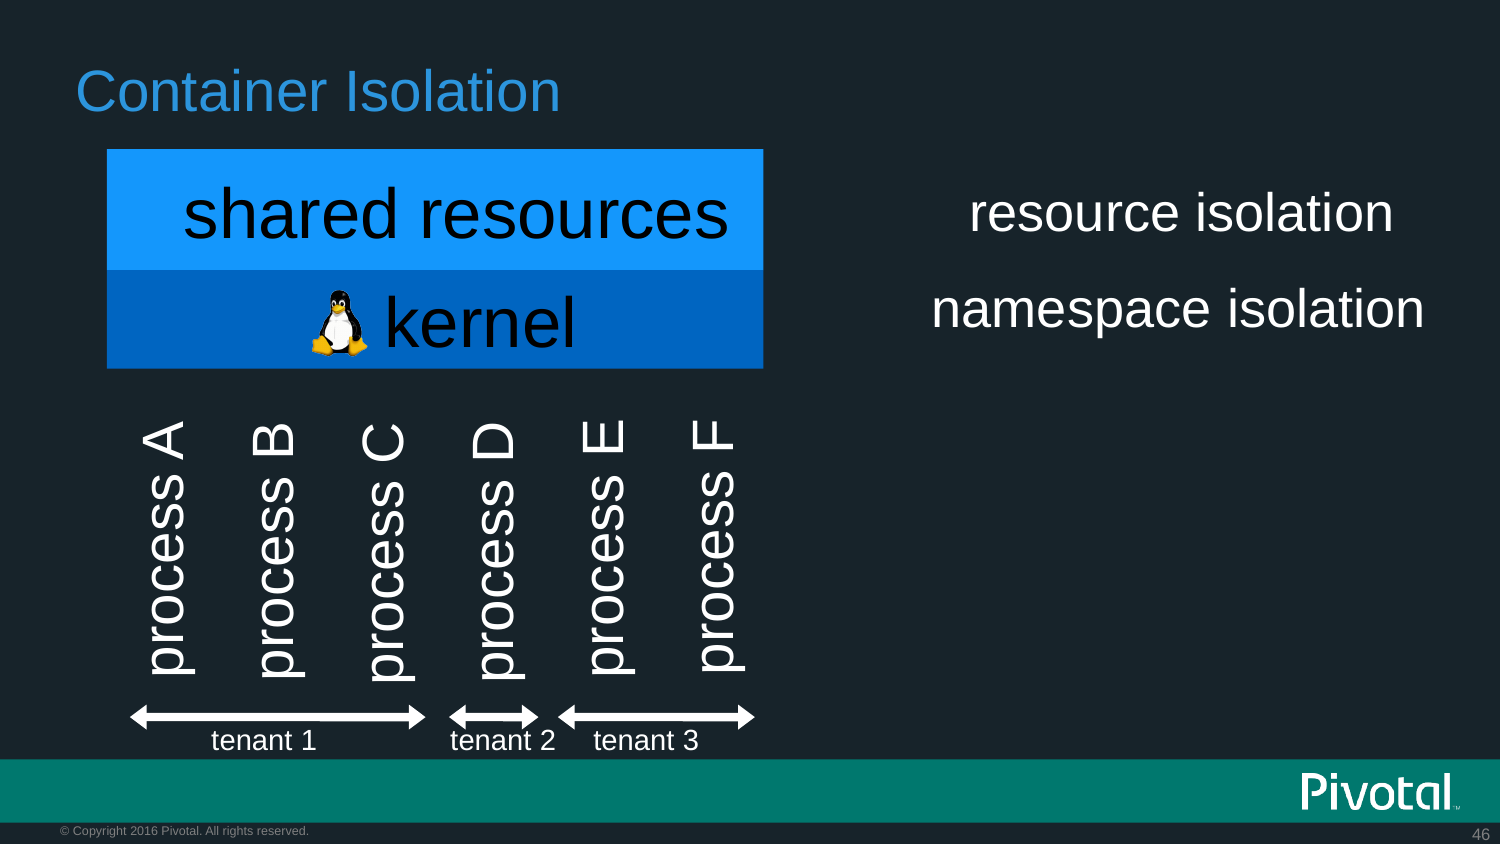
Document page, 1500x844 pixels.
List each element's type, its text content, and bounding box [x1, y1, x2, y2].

text_box [530, 710, 539, 717]
text_box process D [451, 417, 529, 688]
text_box [129, 710, 426, 724]
text_box resource isolation [966, 174, 1399, 246]
picture [1302, 773, 1460, 810]
text_box tenant 2 [446, 717, 560, 759]
text_box [106, 149, 764, 270]
text_box process E [561, 415, 639, 682]
picture [309, 287, 369, 358]
text_box shared resources [180, 164, 734, 256]
text_box tenant 3 [590, 717, 703, 759]
text_box kernel [381, 273, 581, 365]
text_box namespace isolation [931, 273, 1427, 339]
text_box [449, 710, 528, 717]
text_box tenant 1 [208, 717, 321, 759]
text_box [106, 270, 764, 369]
text_box process F [671, 415, 749, 679]
text_box Container Isolation [60, 53, 1440, 156]
text_box process A [121, 418, 198, 682]
text_box process B [231, 418, 308, 685]
text_box process C [341, 419, 418, 689]
text_box [557, 710, 755, 724]
